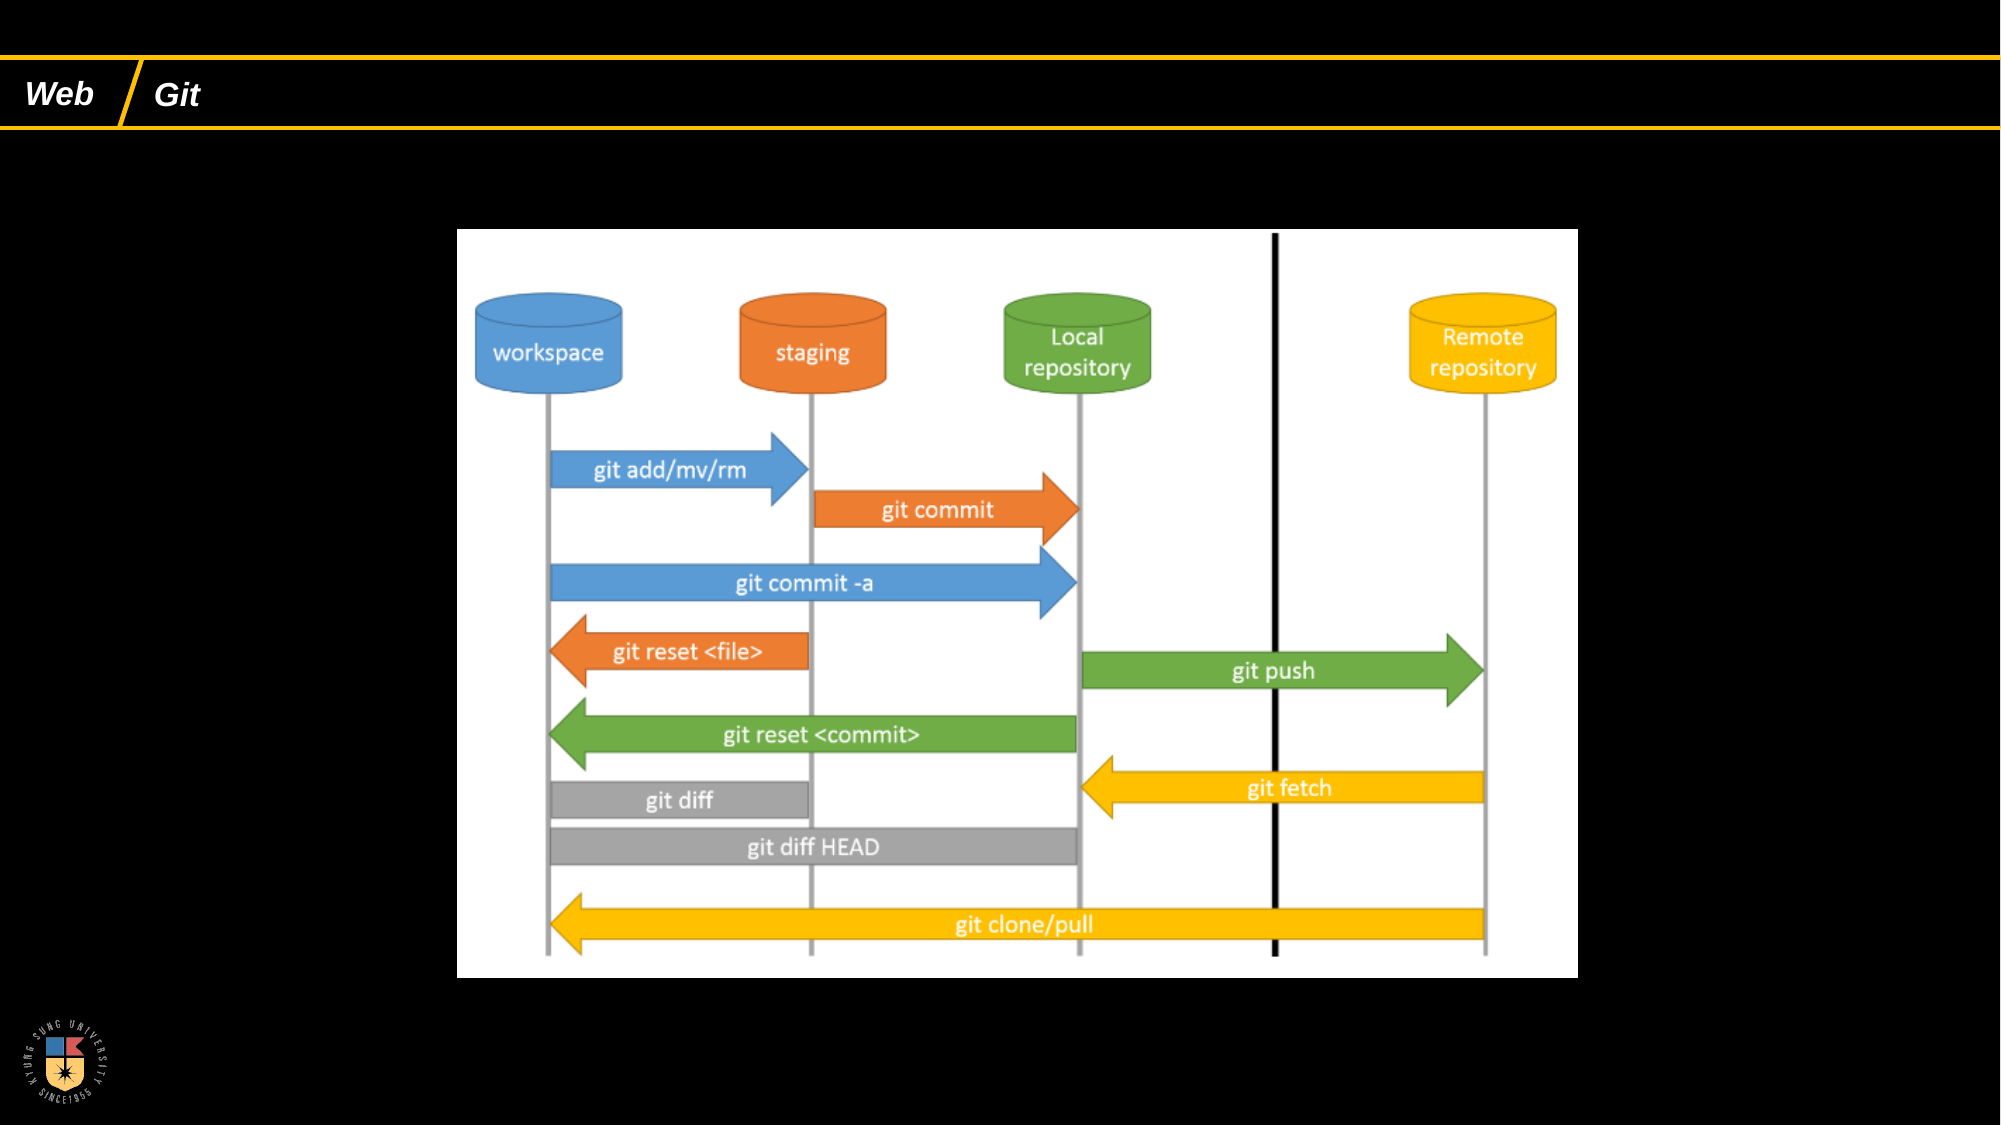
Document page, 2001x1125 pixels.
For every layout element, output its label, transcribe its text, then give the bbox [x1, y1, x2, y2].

picture [457, 229, 1578, 978]
text_box Git [139, 65, 215, 121]
picture [22, 1018, 108, 1105]
